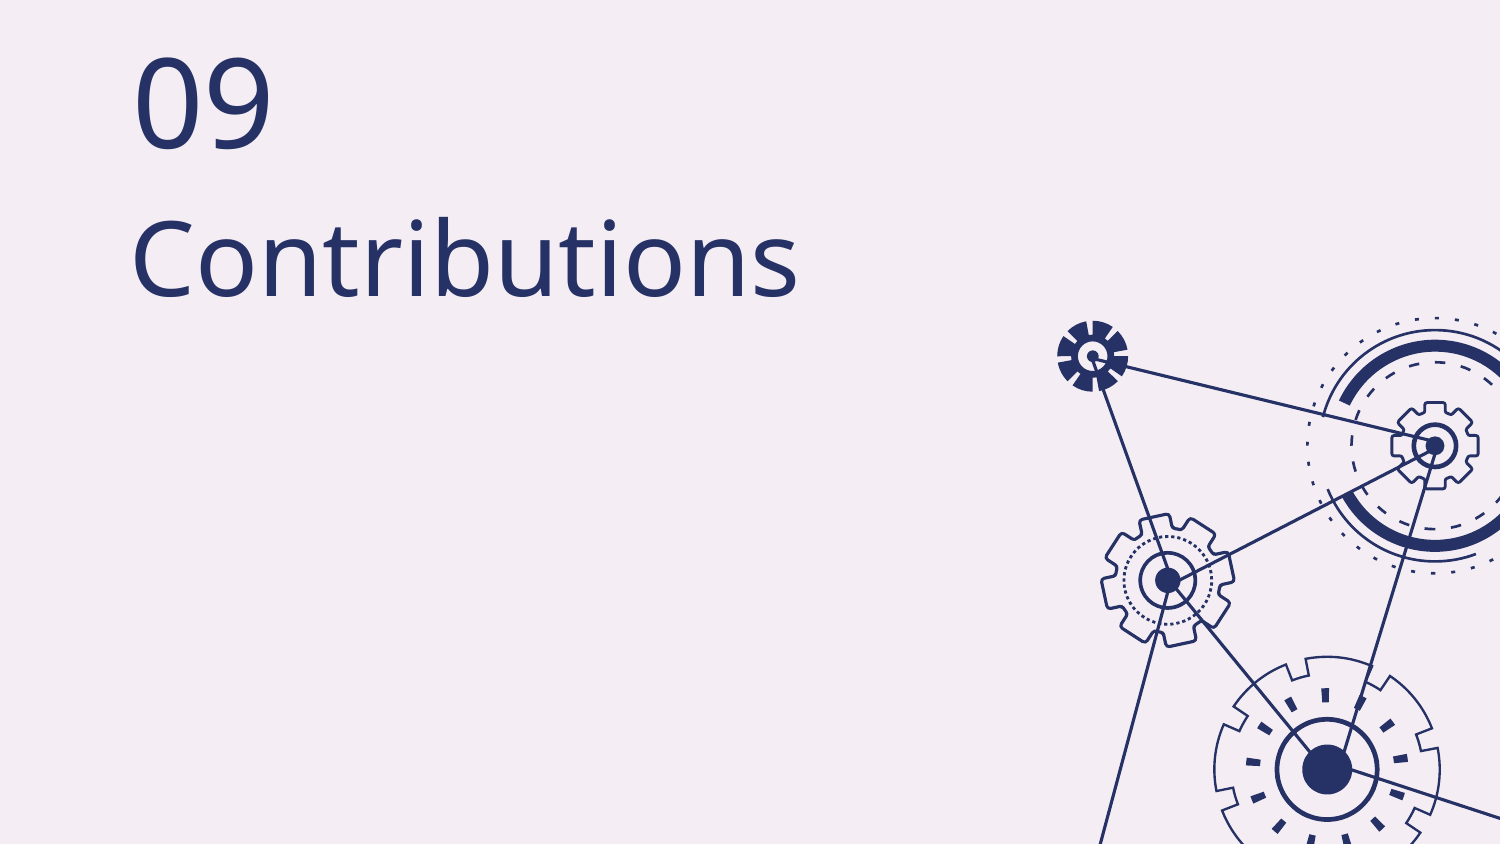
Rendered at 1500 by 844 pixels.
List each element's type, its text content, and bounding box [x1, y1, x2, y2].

title 09 [117, 14, 921, 183]
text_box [1056, 316, 1500, 844]
title Contributions [114, 199, 1341, 458]
